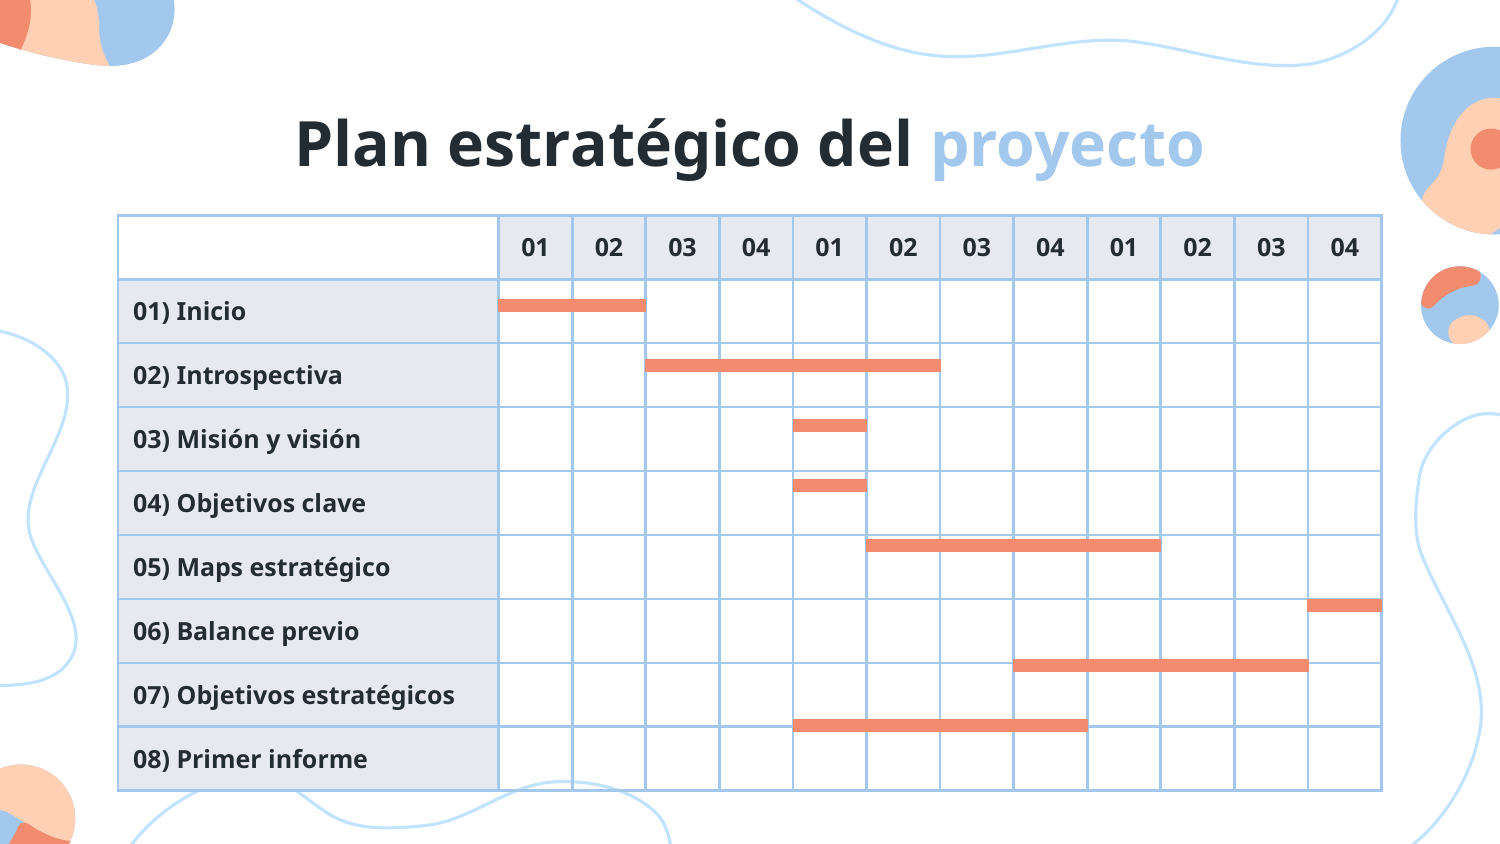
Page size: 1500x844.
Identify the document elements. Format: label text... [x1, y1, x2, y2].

table_cell [500, 344, 571, 406]
table_cell [868, 731, 939, 789]
table_cell [721, 281, 792, 342]
table_cell 02) Introspectiva [119, 344, 497, 406]
table_cell [647, 728, 718, 789]
table_cell [1162, 728, 1233, 789]
table_cell [1162, 281, 1233, 342]
table_cell [1162, 344, 1233, 406]
table_cell [574, 536, 644, 598]
table_cell [868, 281, 939, 342]
table_header 02 [868, 217, 939, 278]
table_cell [574, 311, 644, 342]
table_cell [1015, 600, 1086, 659]
table_cell [500, 664, 571, 725]
table_cell [1089, 408, 1159, 470]
table_cell [794, 491, 865, 534]
table_cell [1089, 472, 1159, 534]
text_box [646, 359, 941, 371]
table_cell [1015, 472, 1086, 534]
table_cell [500, 728, 571, 789]
table_cell [647, 472, 718, 534]
table_cell [1015, 731, 1086, 789]
table_cell [941, 664, 1012, 719]
table_header 02 [574, 217, 644, 278]
table_cell [721, 600, 792, 662]
table_cell [794, 344, 865, 359]
table_header 02 [1162, 217, 1233, 278]
table_cell [794, 281, 865, 342]
table_cell [721, 472, 792, 534]
table_cell [1236, 600, 1307, 659]
table_cell [1089, 671, 1159, 725]
table_cell [794, 431, 865, 470]
table_cell [574, 472, 644, 534]
table_cell [574, 281, 644, 299]
table_cell [500, 472, 571, 534]
table_cell [868, 600, 939, 662]
table_cell [1162, 408, 1233, 470]
text_box [793, 419, 867, 431]
table_cell [1309, 664, 1380, 725]
table_cell [647, 371, 718, 406]
table_cell [941, 281, 1012, 342]
table_cell [1309, 472, 1380, 534]
table_cell [1089, 600, 1159, 659]
table_cell 07) Objetivos estratégicos [119, 664, 497, 725]
table_cell [574, 344, 644, 406]
table_cell [721, 664, 792, 725]
table_cell [500, 408, 571, 470]
table_header 04 [1309, 217, 1380, 278]
table_cell [500, 600, 571, 662]
table_cell [1309, 408, 1380, 470]
table_cell [868, 551, 939, 598]
table_cell [721, 371, 792, 406]
table_cell [1015, 281, 1086, 342]
table_cell [647, 664, 718, 725]
text_box [793, 479, 867, 491]
table_cell [794, 371, 865, 406]
table_cell [794, 664, 865, 719]
table_cell [1089, 344, 1159, 406]
table_cell [1236, 728, 1307, 789]
table_cell [868, 472, 939, 534]
text_box [498, 299, 646, 311]
table_cell [500, 281, 571, 299]
table_cell [721, 344, 792, 359]
table_cell 06) Balance previo [119, 600, 497, 662]
table_cell [1162, 472, 1233, 534]
table_cell [941, 600, 1012, 662]
table_cell 01) Inicio [119, 281, 497, 342]
table_cell [574, 408, 644, 470]
table_cell [1089, 551, 1159, 598]
table_cell [1309, 536, 1380, 598]
table_cell [794, 731, 865, 789]
table_header 03 [941, 217, 1012, 278]
table_cell [647, 281, 718, 342]
table_cell [1089, 281, 1159, 342]
table_header 03 [647, 217, 718, 278]
table_cell [647, 536, 718, 598]
table_cell 08) Primer informe [119, 728, 497, 789]
table_cell [1089, 728, 1159, 789]
table_cell [1309, 611, 1380, 662]
table_header [119, 217, 497, 278]
table_cell 04) Objetivos clave [119, 472, 497, 534]
text_box [1013, 659, 1308, 671]
table_cell 03) Misión y visión [119, 408, 497, 470]
table_header 04 [1015, 217, 1086, 278]
table_cell [868, 344, 939, 359]
table_cell [794, 536, 865, 598]
table_cell [1236, 671, 1307, 725]
table_cell [1236, 281, 1307, 342]
table_cell [1309, 728, 1380, 789]
table_cell [1015, 344, 1086, 406]
table_cell [941, 731, 1012, 789]
table_cell [647, 344, 718, 359]
table_cell [500, 311, 571, 342]
table_cell [500, 536, 571, 598]
table_header 04 [721, 217, 792, 278]
table_cell [1015, 671, 1086, 719]
table_cell [1162, 600, 1233, 659]
table_cell [574, 728, 644, 789]
text_box [793, 719, 1088, 731]
table_cell [1236, 536, 1307, 598]
text_box [866, 539, 1161, 551]
table_cell [1015, 408, 1086, 470]
title Plan estratégico del proyecto [118, 88, 1382, 193]
table_header 01 [500, 217, 571, 278]
table_cell [647, 408, 718, 470]
table_cell 05) Maps estratégico [119, 536, 497, 598]
table_cell [941, 344, 1012, 406]
table_cell [941, 472, 1012, 534]
table_cell [941, 408, 1012, 470]
table_header 01 [1089, 217, 1159, 278]
table_cell [868, 371, 939, 406]
table_cell [1162, 671, 1233, 725]
table_cell [1015, 551, 1086, 598]
table_cell [574, 664, 644, 725]
table_cell [647, 600, 718, 662]
table_cell [1236, 408, 1307, 470]
table_cell [721, 536, 792, 598]
text_box [1308, 599, 1382, 611]
table_cell [794, 408, 865, 419]
table_cell [1236, 472, 1307, 534]
table_cell [1236, 344, 1307, 406]
table_cell [1162, 536, 1233, 598]
table_cell [868, 664, 939, 719]
table_cell [868, 408, 939, 470]
table_header 03 [1236, 217, 1307, 278]
table_cell [1309, 281, 1380, 342]
table_cell [1309, 344, 1380, 406]
table_cell [794, 472, 865, 479]
table_cell [721, 728, 792, 789]
table_header 01 [794, 217, 865, 278]
table_cell [941, 551, 1012, 598]
table_cell [721, 408, 792, 470]
table_cell [574, 600, 644, 662]
table_cell [794, 600, 865, 662]
